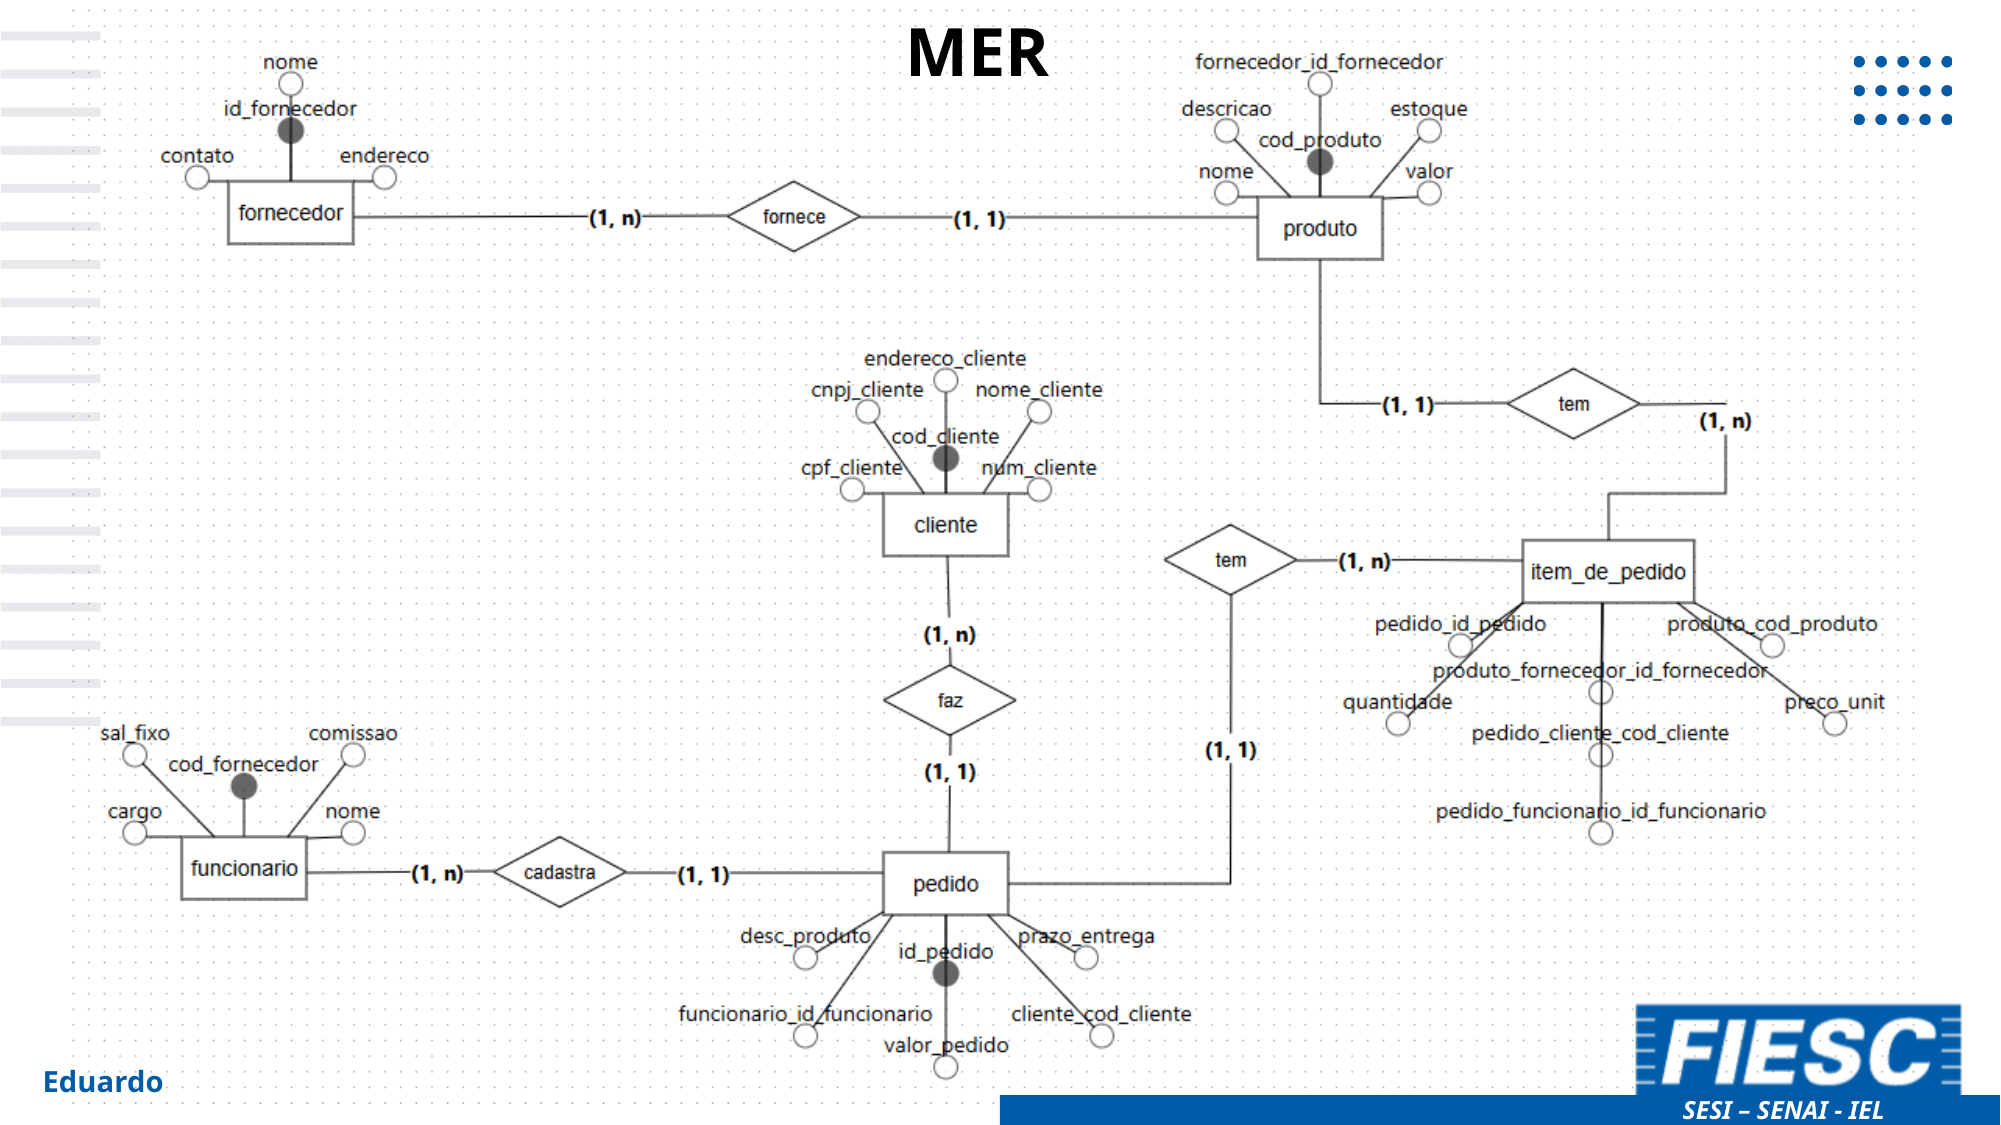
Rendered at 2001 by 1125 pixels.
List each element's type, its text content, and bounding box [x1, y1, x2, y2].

picture [0, 0, 1952, 1104]
text_box Eduardo [27, 1055, 595, 1106]
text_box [999, 957, 2000, 1125]
